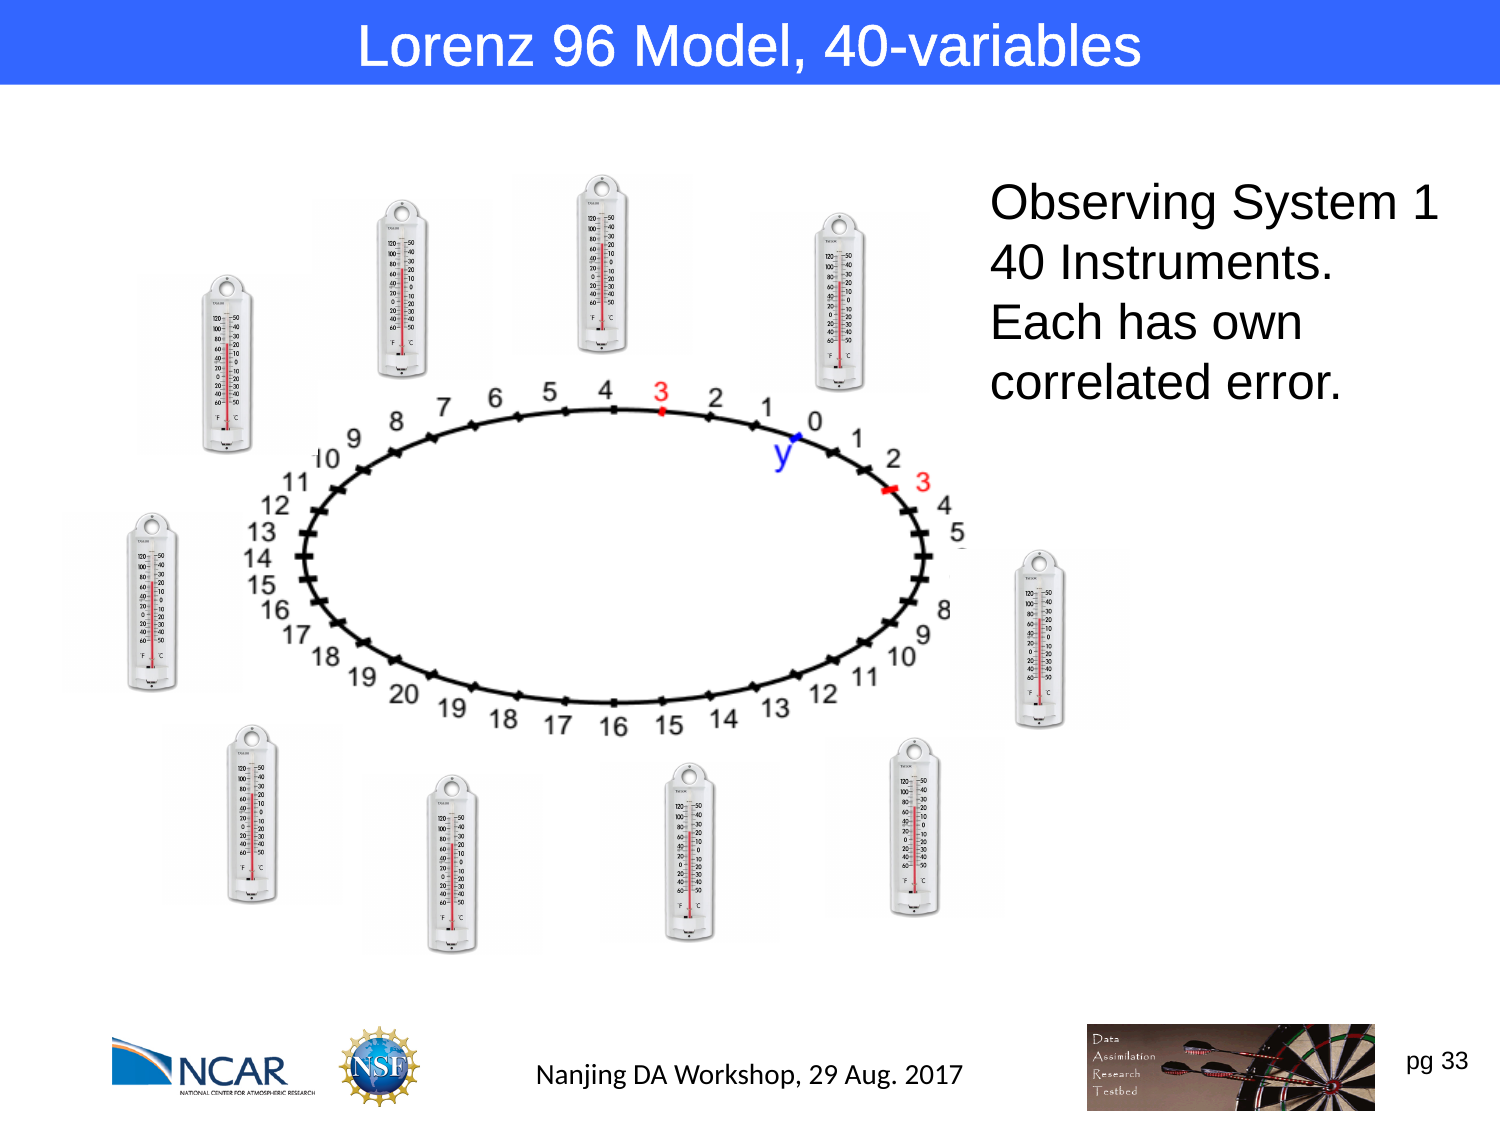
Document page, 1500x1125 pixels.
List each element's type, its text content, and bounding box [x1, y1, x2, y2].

picture [1087, 1024, 1375, 1111]
picture [512, 174, 693, 356]
text_box Lorenz 96 Model, 40-variables [0, 0, 1500, 85]
picture [362, 774, 543, 956]
picture [62, 199, 1131, 918]
footer Nanjing DA Workshop, 29 Aug. 2017 [512, 1042, 988, 1103]
picture [599, 762, 781, 943]
picture [337, 1024, 421, 1108]
text_box Observing System 1 40 Instruments. Each has own correlated error. [975, 162, 1475, 418]
picture [112, 1037, 315, 1095]
